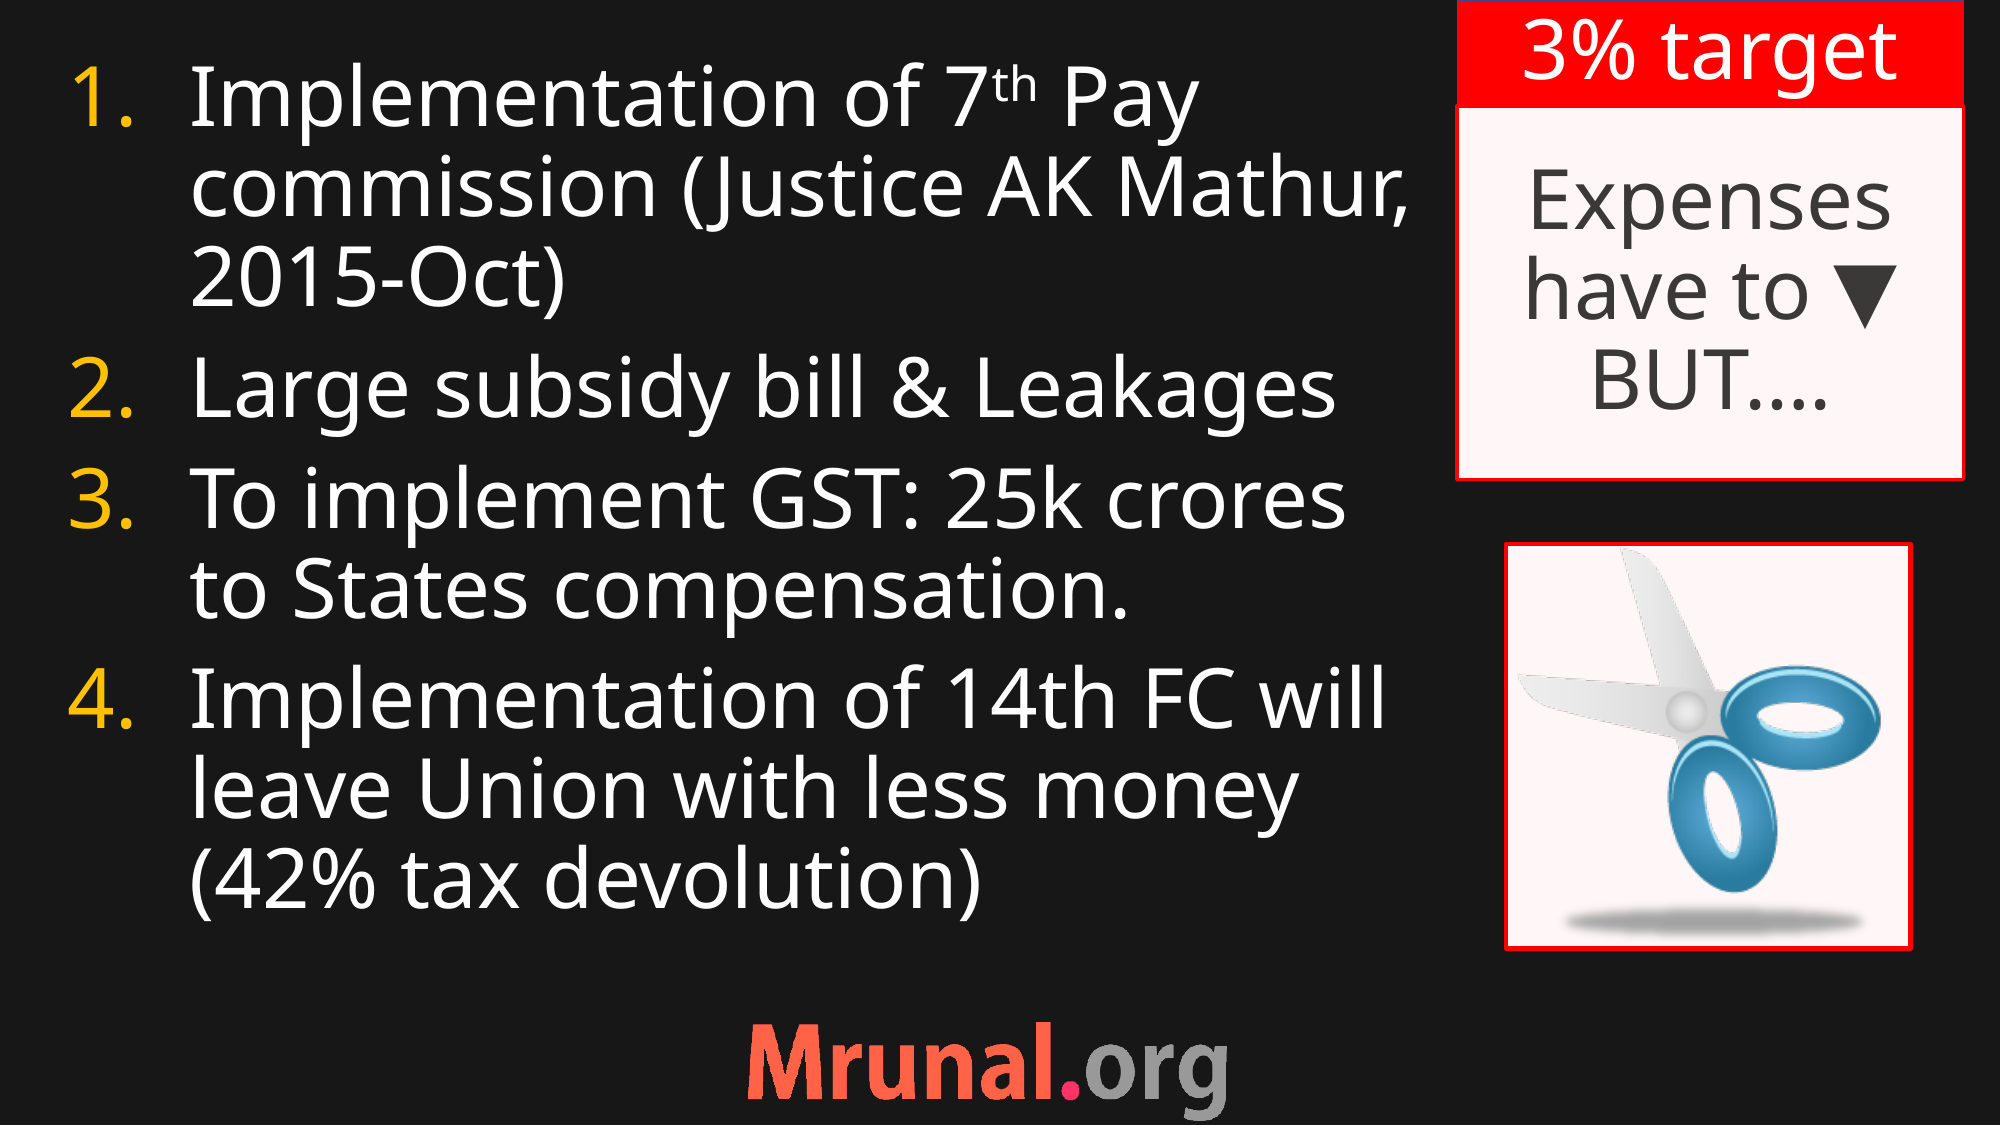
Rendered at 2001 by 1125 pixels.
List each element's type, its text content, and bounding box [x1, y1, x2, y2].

title Expenses have to ▼ BUT…. [1455, 104, 1965, 481]
picture [741, 1014, 1230, 1125]
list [1508, 545, 1909, 947]
list Implementation of 7th Pay commission (Justice AK Mathur, 2015-Oct) Large subsidy bill & Leakages To implement GST: 25k crores to States compensation. Implementation of 14th FC will leave Union with less money (42% tax devolution) [52, 47, 1447, 1014]
list 3% target [1457, 0, 1964, 106]
